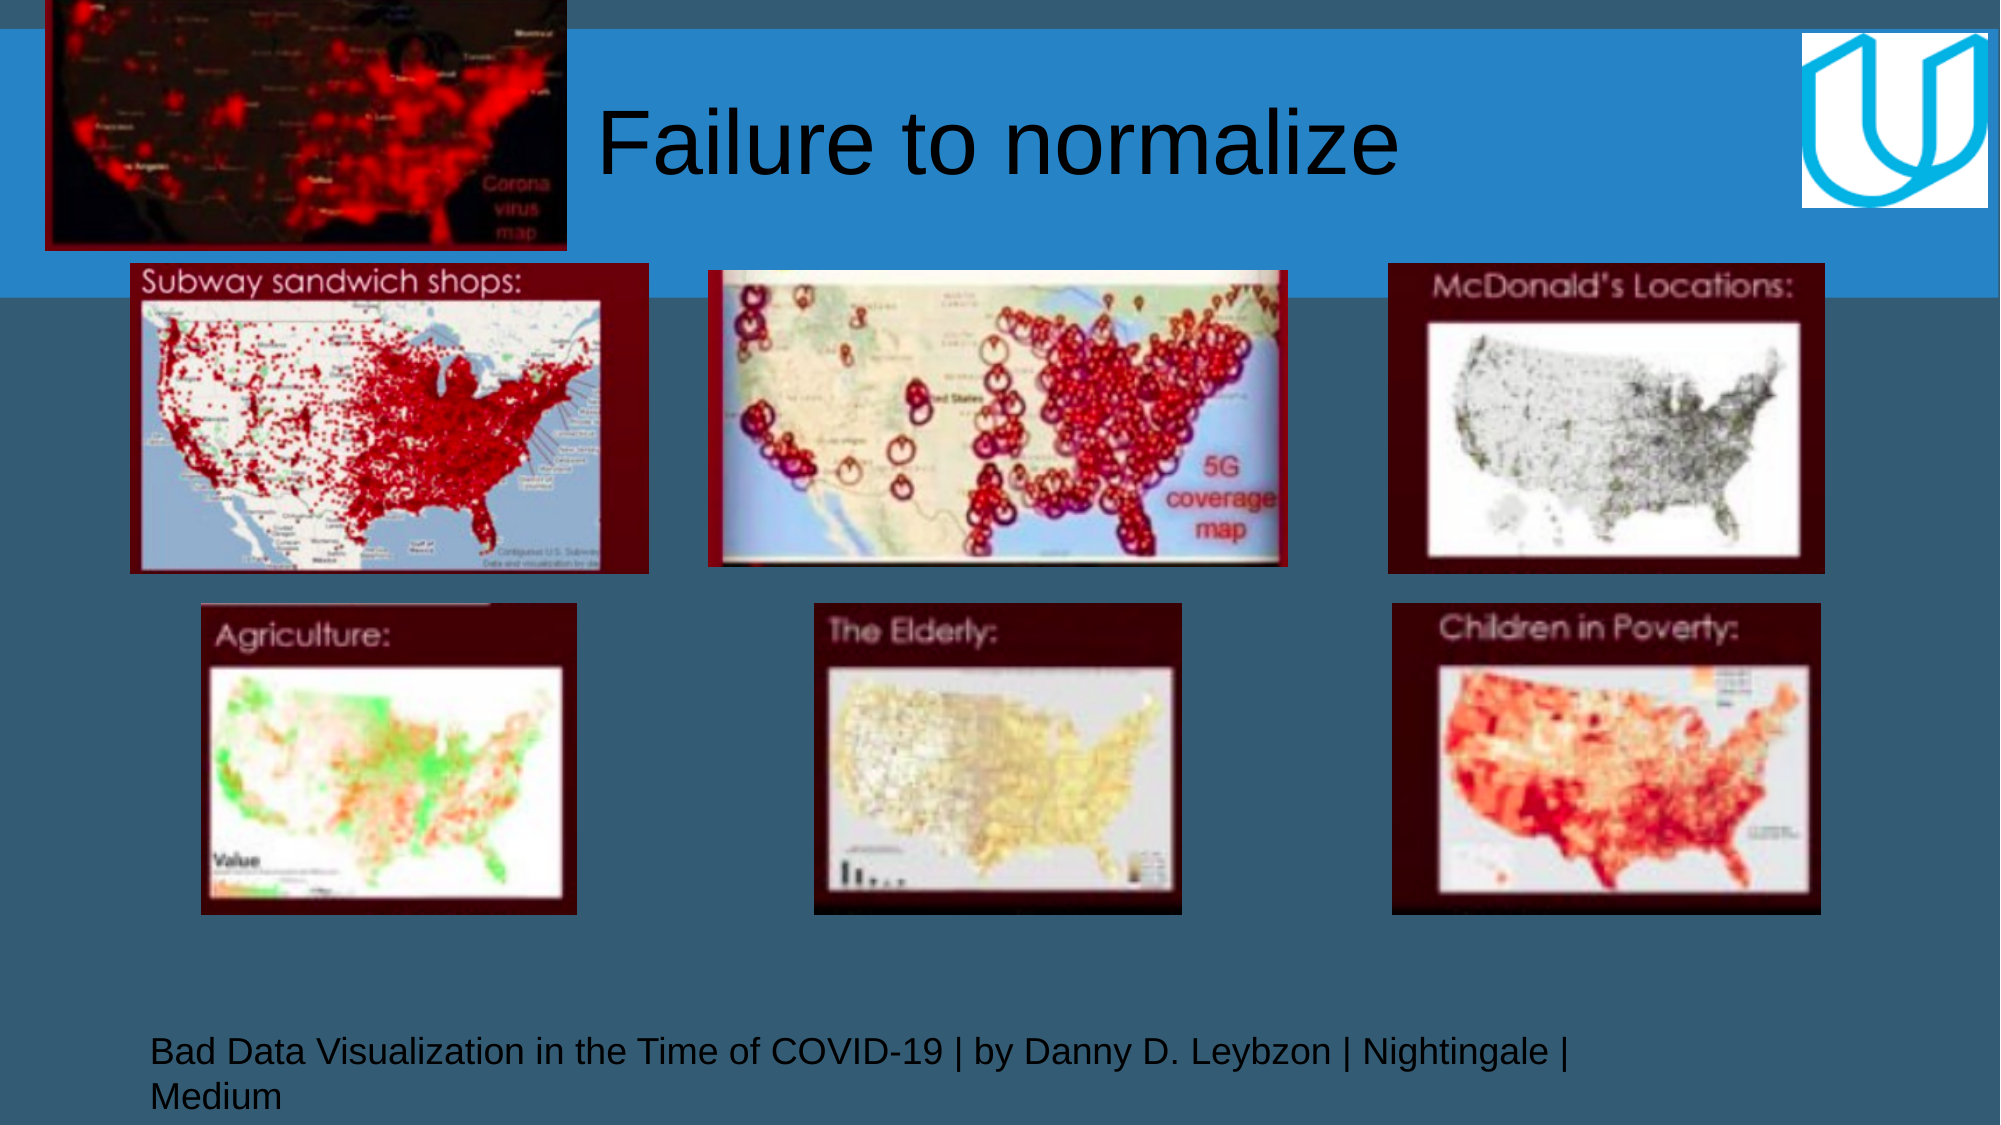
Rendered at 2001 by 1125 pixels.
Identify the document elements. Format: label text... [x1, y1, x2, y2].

picture [44, 0, 567, 252]
text_box Failure to normalize [571, 44, 1900, 232]
picture [1900, 174, 1911, 188]
picture [814, 603, 1182, 915]
text_box Bad Data Visualization in the Time of COVID-19 | by Danny D. Leybzon | Nightingale | Medium https://medium.com/nightingale/bad-data-visualization-in-the-time-of-covid-19-5a9f8198ce3e [135, 1019, 1728, 1119]
picture [1802, 33, 1988, 166]
picture [1900, 124, 1988, 208]
picture [201, 603, 578, 915]
picture [708, 269, 1288, 567]
picture [1392, 603, 1821, 915]
picture [1388, 262, 1825, 574]
picture [1932, 48, 1973, 166]
picture [130, 262, 649, 574]
